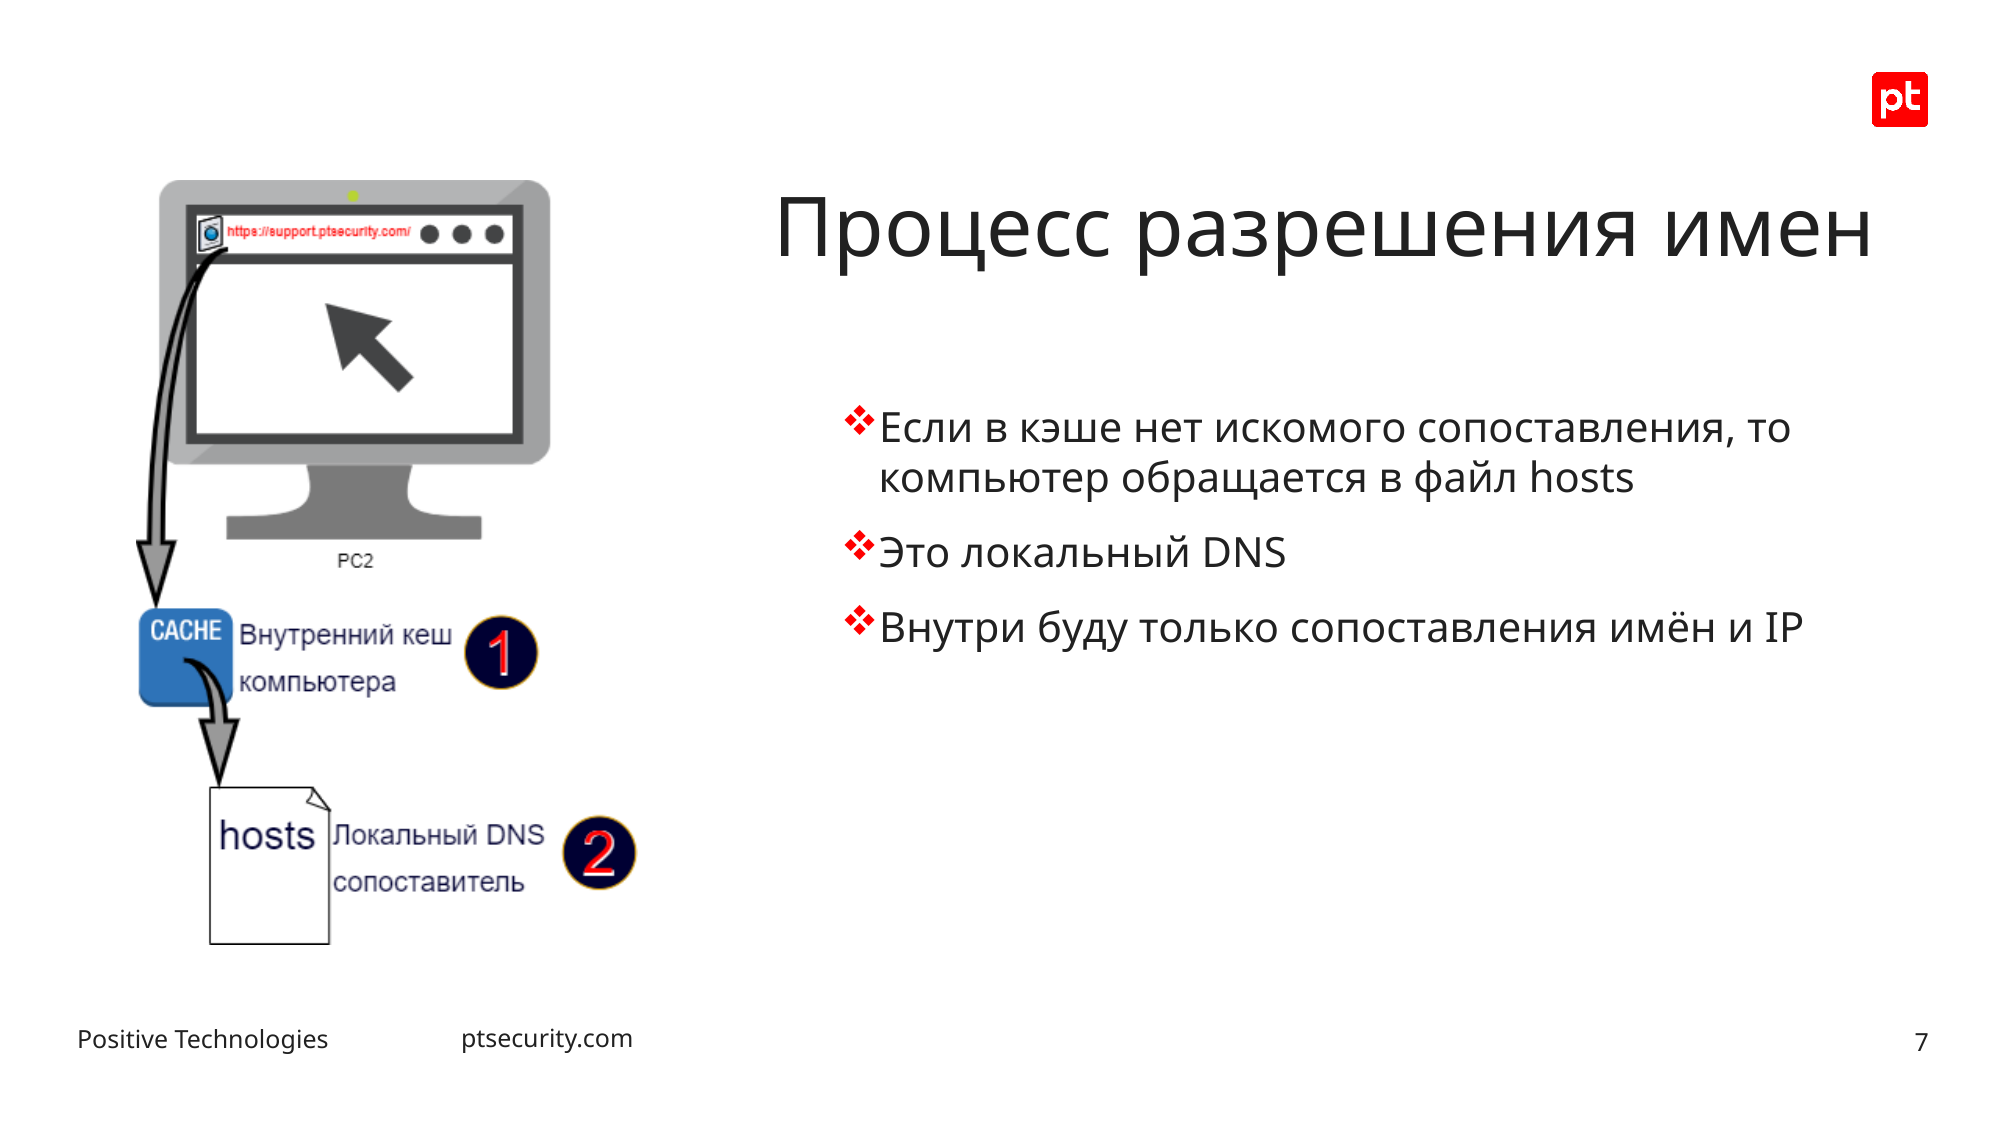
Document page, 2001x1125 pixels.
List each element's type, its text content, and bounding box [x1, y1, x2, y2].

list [136, 180, 639, 945]
picture [1872, 72, 1928, 127]
list Если в кэше нет искомого сопоставления, то компьютер обращается в файл hosts Это локальный DNS Внутри буду только сопоставления имён и IP [826, 393, 1928, 976]
slide_number 7 [1608, 1013, 1944, 1074]
title Процесс разрешения имен [758, 175, 1928, 356]
